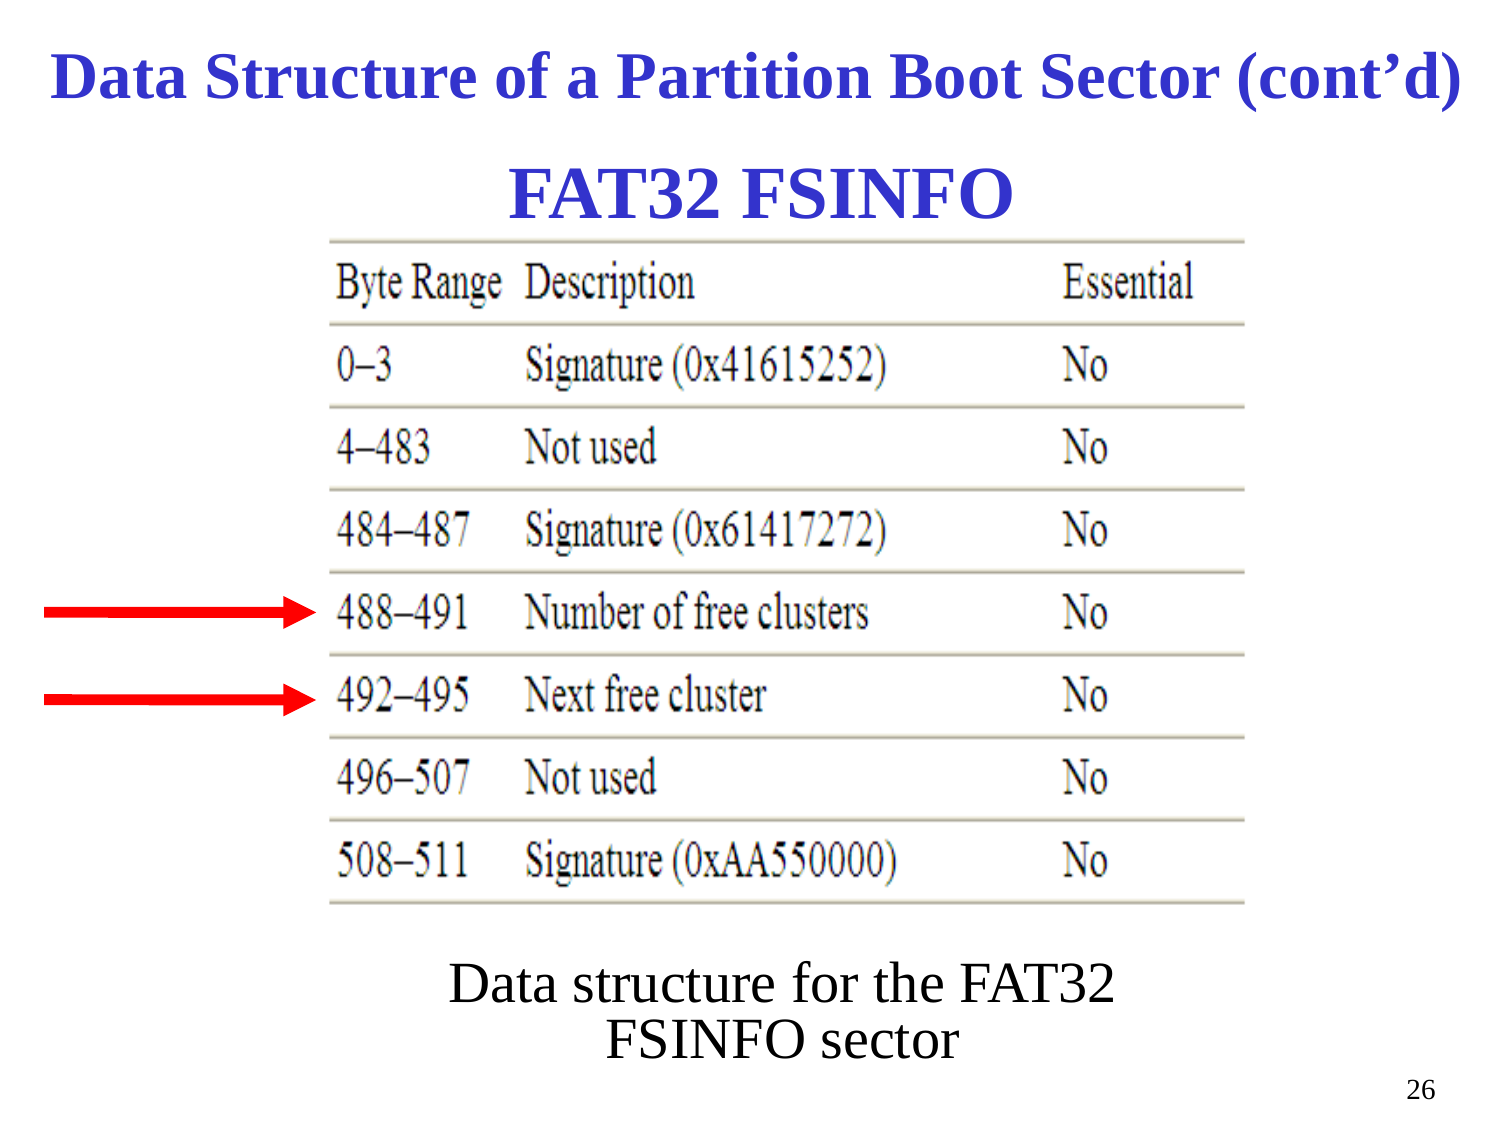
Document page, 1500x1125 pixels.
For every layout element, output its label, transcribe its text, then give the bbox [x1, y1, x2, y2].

list Data structure for the FAT32 FSINFO sector [365, 960, 1201, 1063]
slide_number 26 [1324, 1062, 1452, 1125]
text_box Data Structure of a Partition Boot Sector (cont’d) [24, 24, 1491, 150]
picture [320, 199, 1280, 951]
title FAT32 FSINFO [224, 150, 1301, 228]
